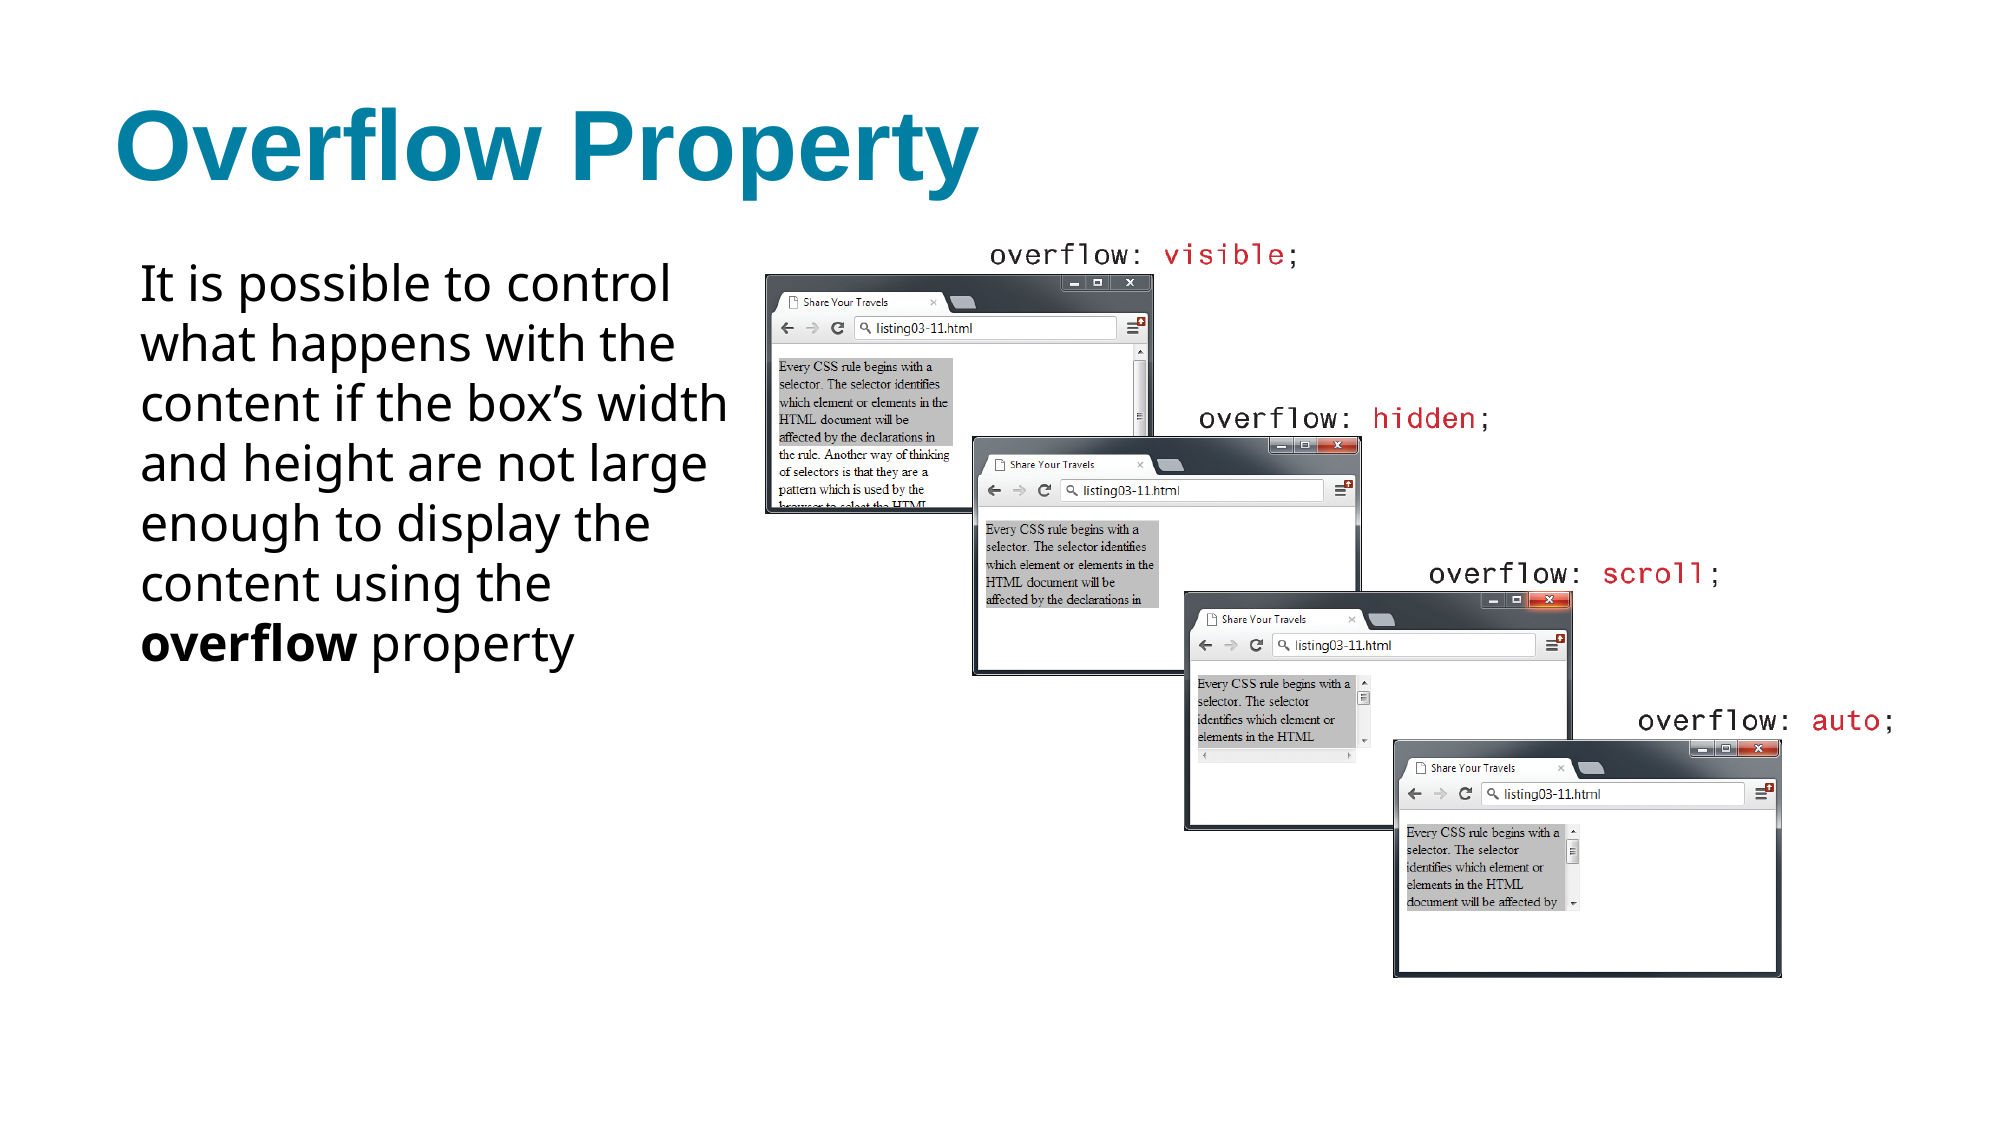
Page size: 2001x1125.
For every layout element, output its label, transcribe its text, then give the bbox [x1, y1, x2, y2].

picture [765, 236, 1900, 978]
list It is possible to control what happens with the content if the box’s width and height are not large enough to display the content using the overflow property [99, 236, 766, 1010]
title Overflow Property [99, 35, 1900, 216]
